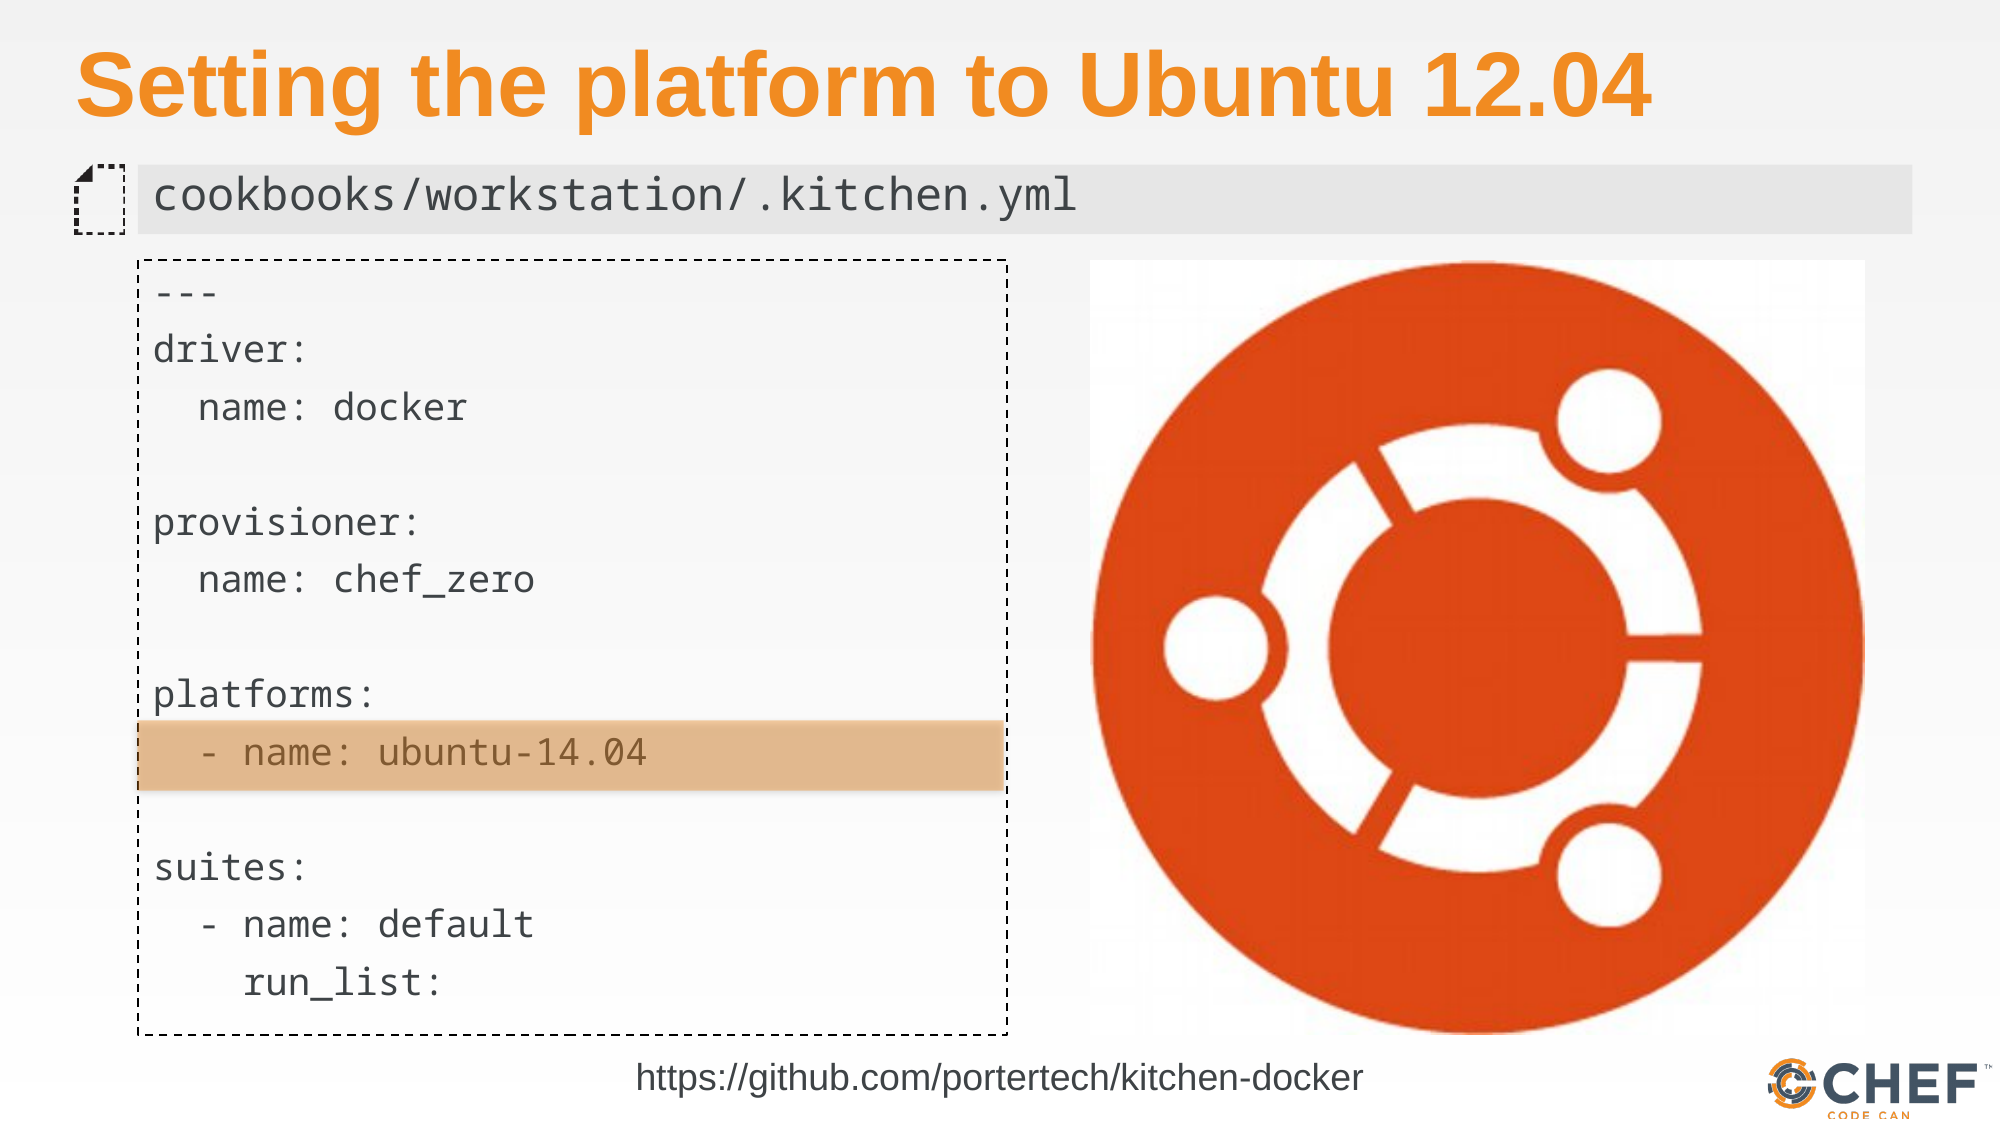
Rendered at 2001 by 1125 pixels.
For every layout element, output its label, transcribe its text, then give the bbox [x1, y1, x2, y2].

list cookbooks/workstation/.kitchen.yml [137, 164, 1913, 235]
title Setting the platform to Ubuntu 12.04 [75, 37, 1913, 140]
text_box [137, 720, 1004, 791]
list --- driver: name: docker provisioner: name: chef_zero platforms: - name: ubuntu-14.04 suites: - name: default run_list: [137, 259, 1008, 727]
list --- driver: name: docker provisioner: name: chef_zero platforms: - name: ubuntu-14.04 suites: - name: default run_list: [137, 791, 1008, 1036]
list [1090, 259, 1866, 1035]
text_box https://github.com/portertech/kitchen-docker [437, 1037, 1563, 1125]
